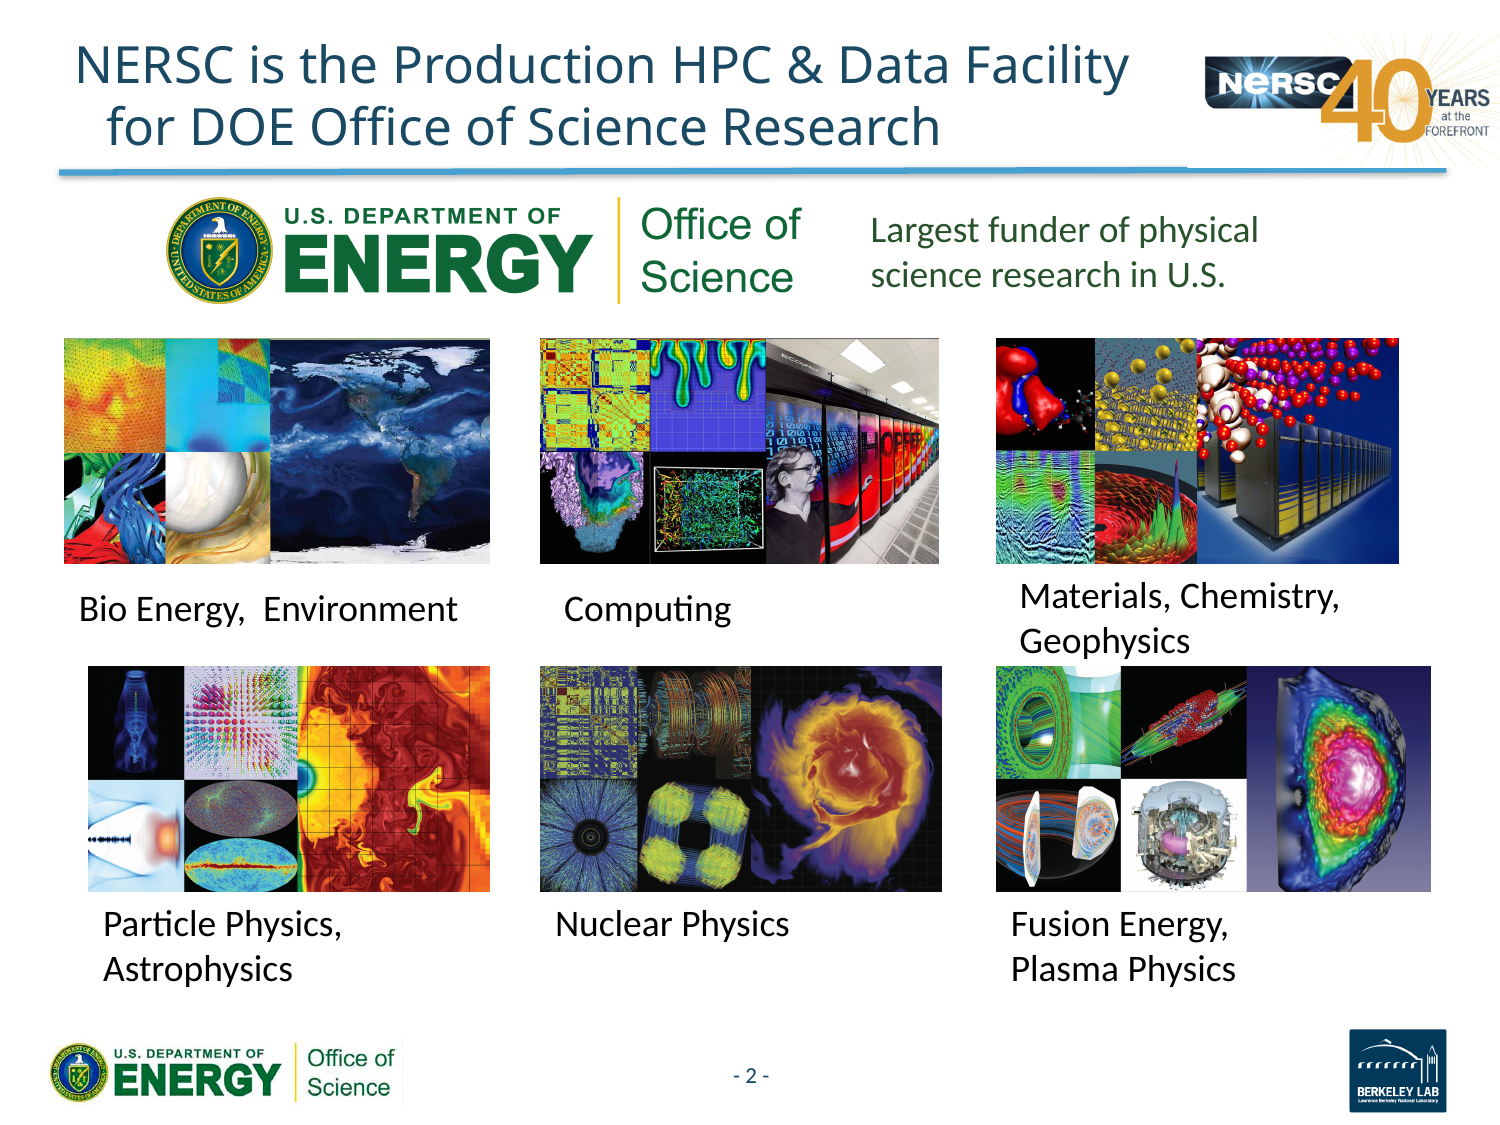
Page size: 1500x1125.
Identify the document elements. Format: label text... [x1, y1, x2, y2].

text_box Bio Energy, Environment [64, 576, 490, 637]
picture [539, 666, 942, 892]
text_box Materials, Chemistry, Geophysics [1004, 571, 1369, 664]
text_box Computing [549, 576, 802, 637]
picture [1349, 1029, 1447, 1113]
picture [995, 338, 1399, 564]
slide_number - 2 - [675, 1044, 828, 1105]
picture [1187, 29, 1500, 168]
text_box Particle Physics, Astrophysics [88, 891, 514, 997]
picture [63, 338, 490, 564]
title NERSC is the Production HPC & Data Facility for DOE Office of Science Research [59, 29, 1178, 156]
text_box Nuclear Physics [540, 891, 966, 952]
picture [88, 666, 490, 892]
picture [995, 666, 1431, 892]
text_box Fusion Energy, Plasma Physics [996, 898, 1422, 997]
text_box Largest funder of physical science research in U.S. [855, 197, 1347, 304]
picture [40, 1029, 403, 1113]
picture [166, 196, 802, 304]
picture [540, 338, 939, 564]
